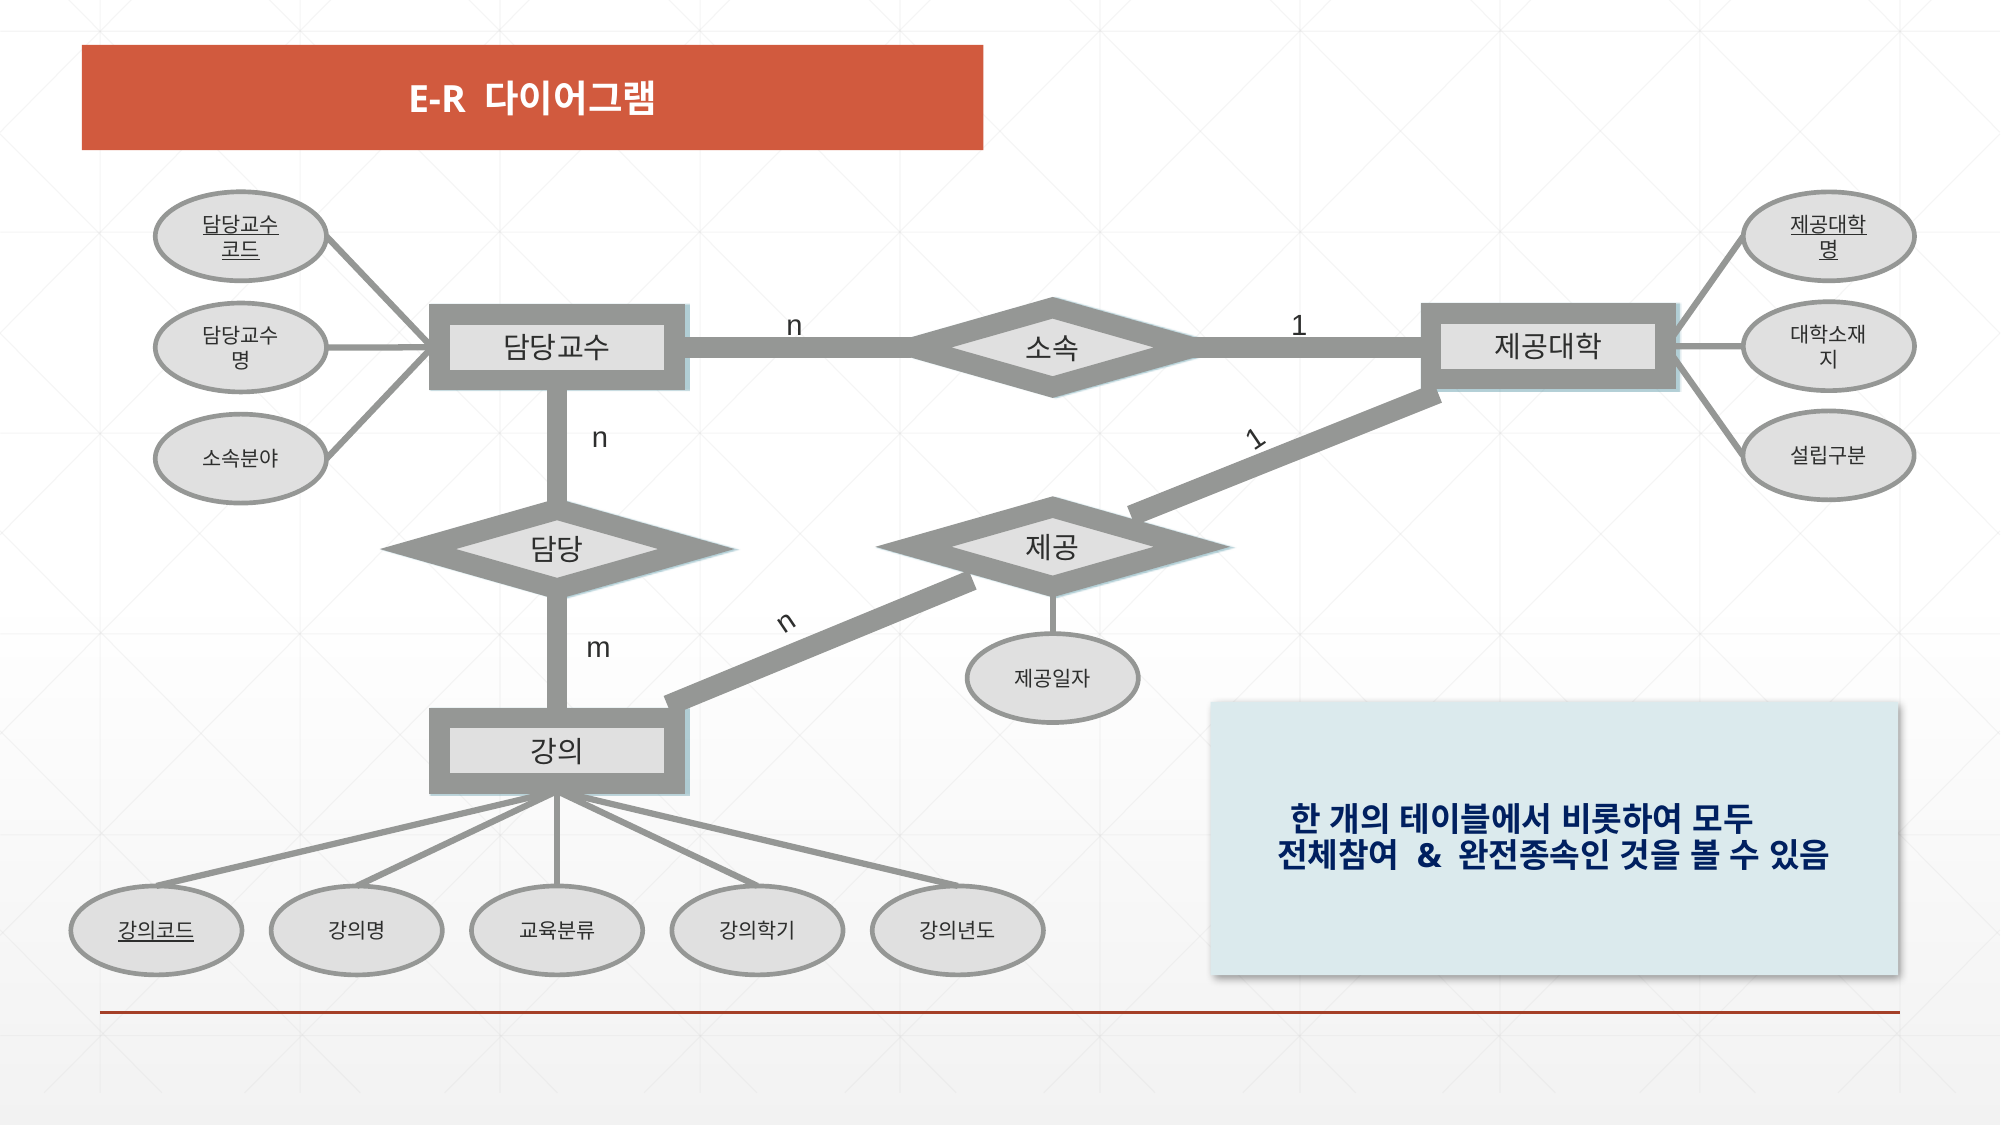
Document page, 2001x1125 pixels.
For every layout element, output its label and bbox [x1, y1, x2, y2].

text_box [81, 44, 984, 151]
text_box [70, 191, 1915, 975]
